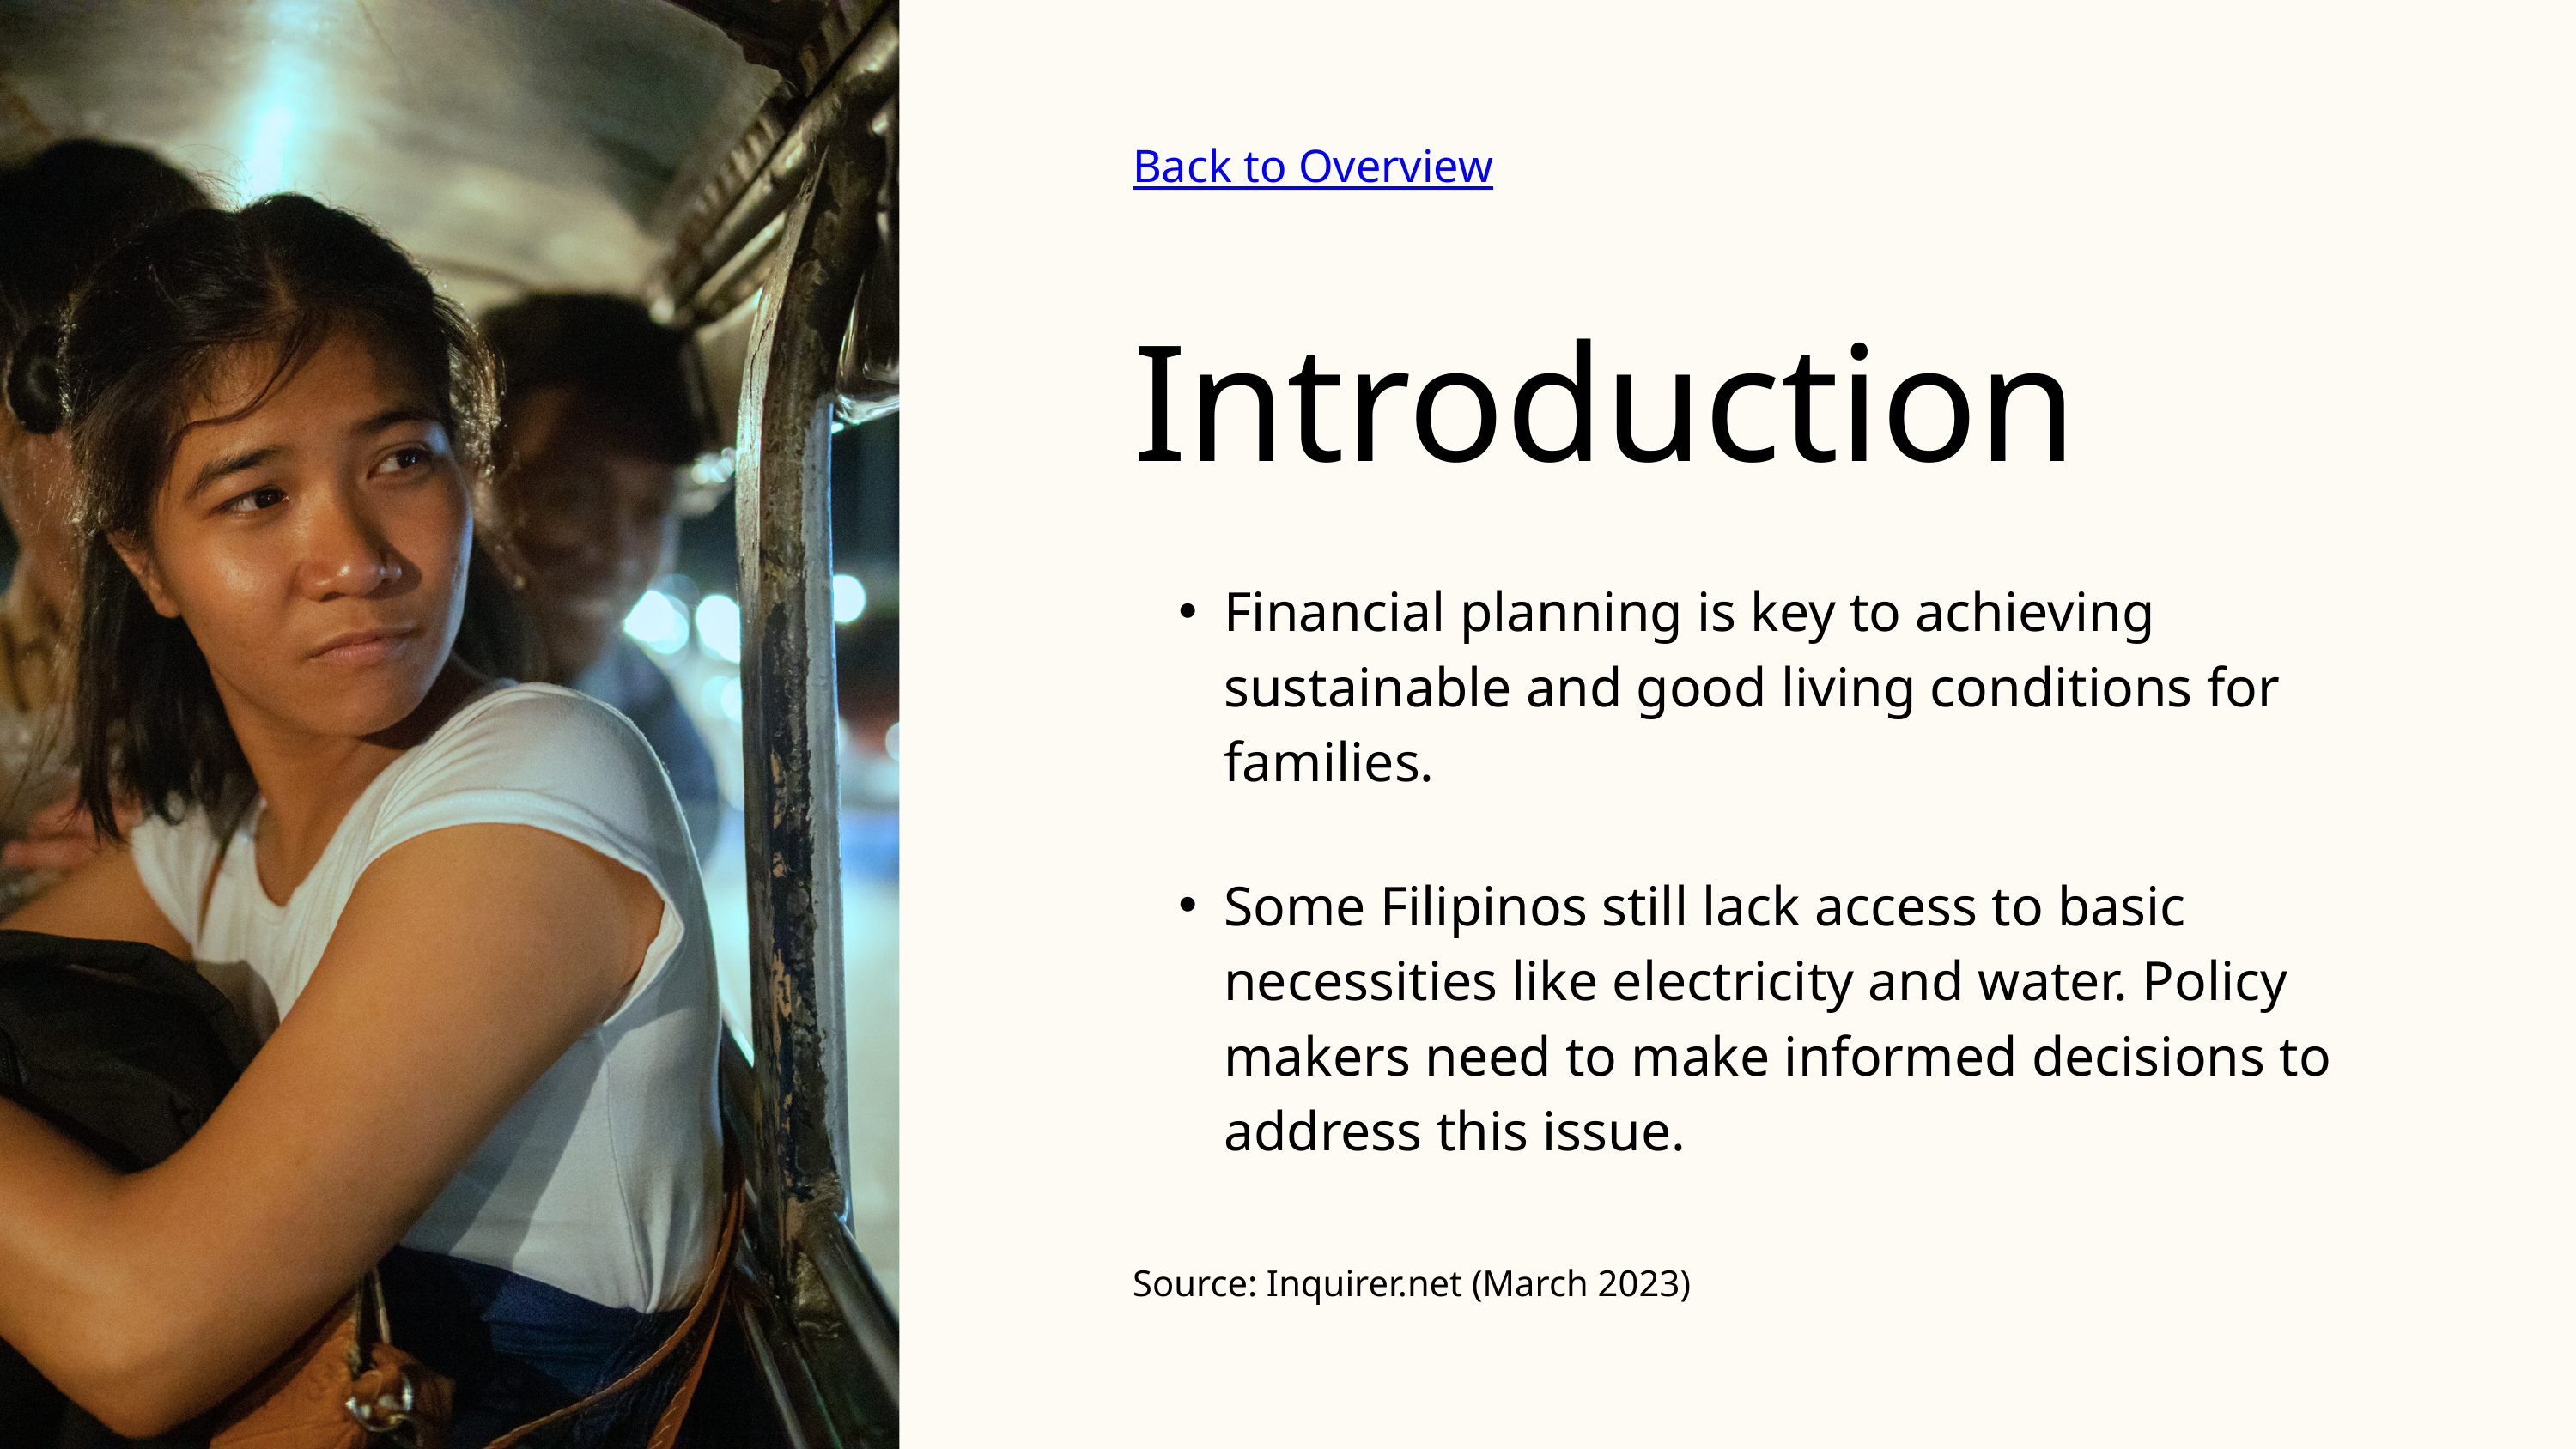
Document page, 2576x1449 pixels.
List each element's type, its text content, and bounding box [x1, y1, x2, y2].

text_box Back to Overview [1133, 140, 1589, 199]
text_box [1132, 301, 2343, 1159]
text_box [0, 0, 900, 1449]
text_box Source: Inquirer.net (March 2023) [1133, 1258, 1807, 1305]
